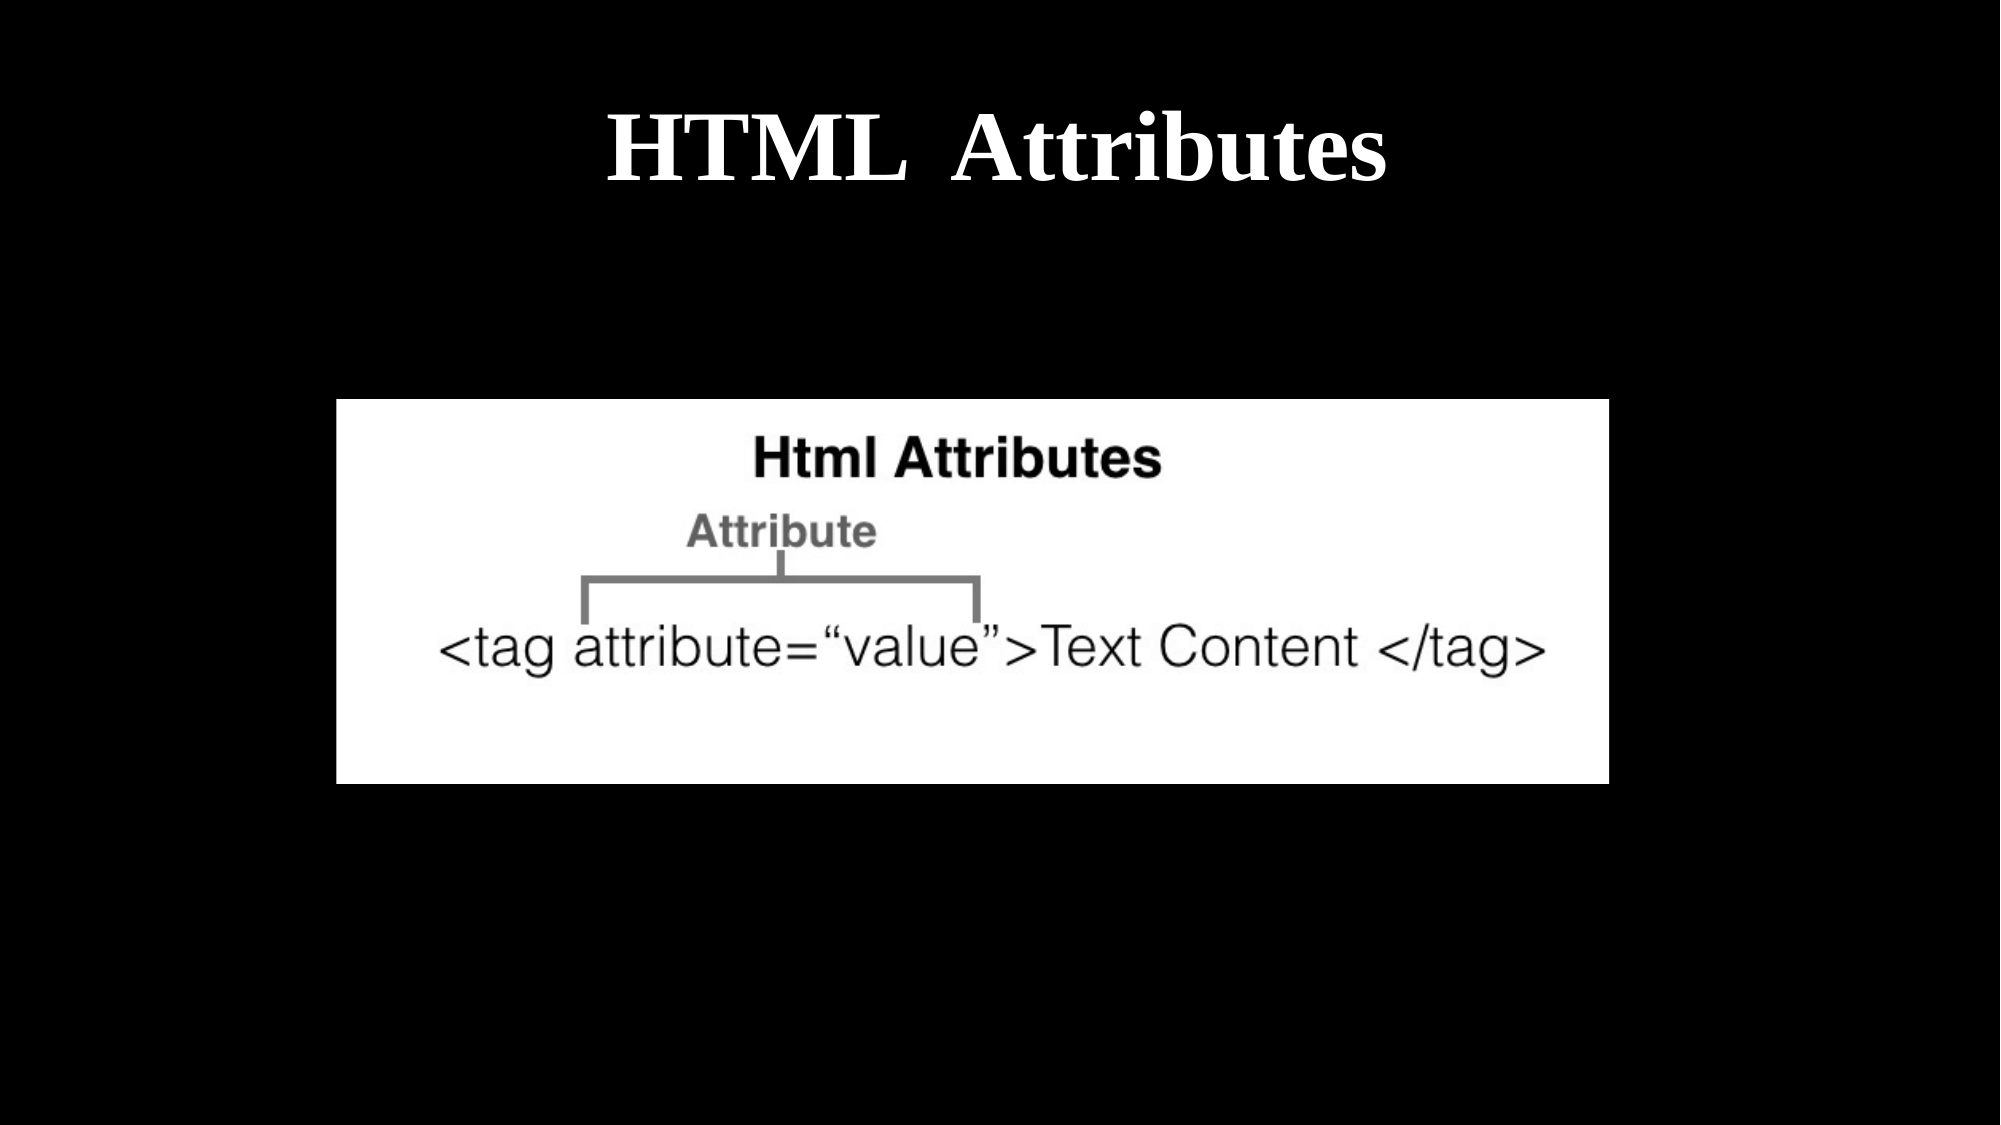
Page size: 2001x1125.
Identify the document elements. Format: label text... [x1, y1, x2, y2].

title HTML Attributes [122, 39, 1848, 257]
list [336, 399, 1610, 784]
